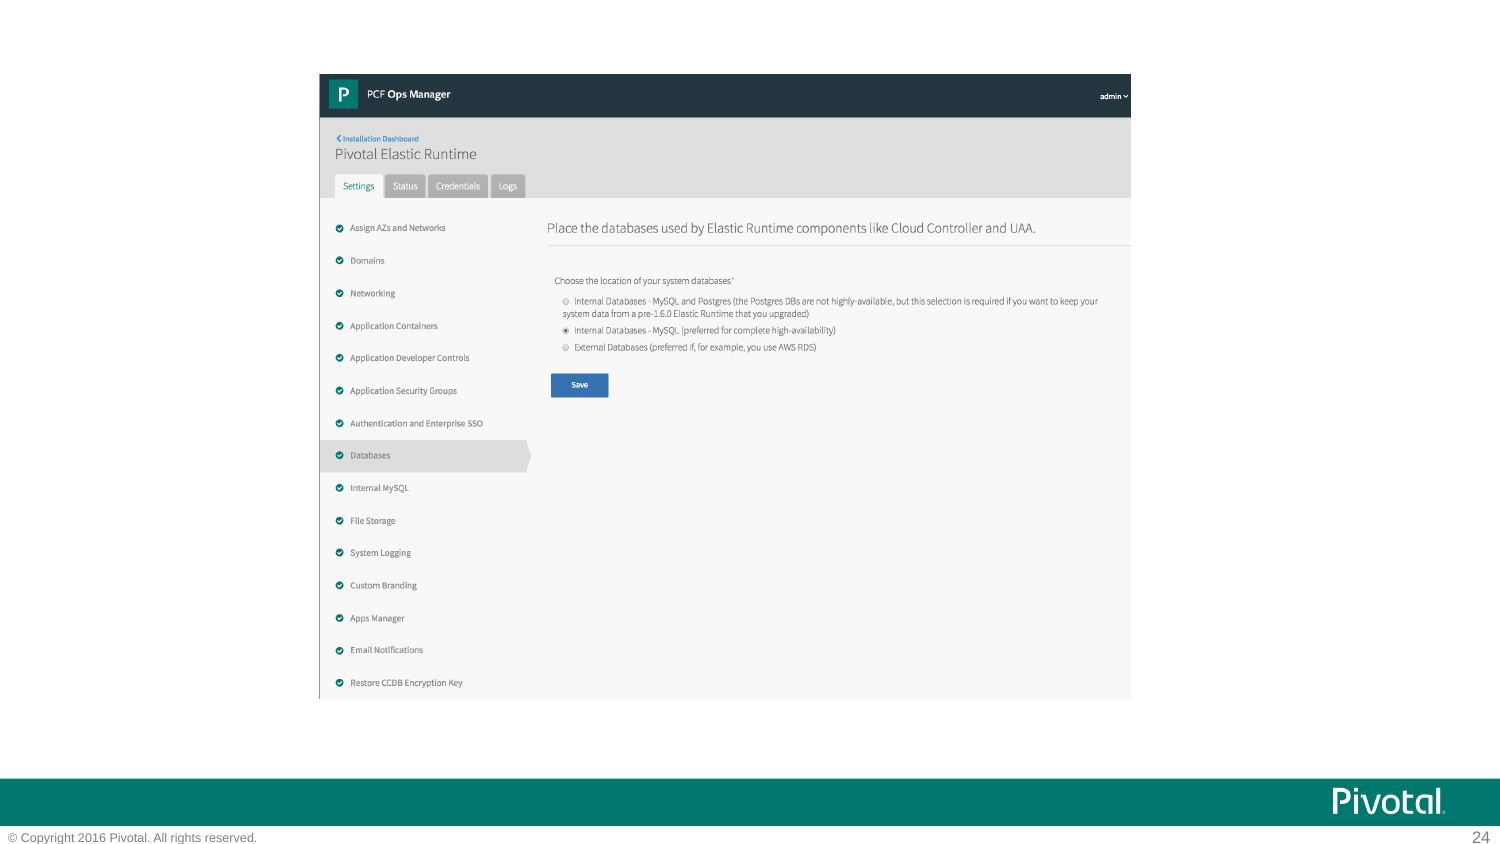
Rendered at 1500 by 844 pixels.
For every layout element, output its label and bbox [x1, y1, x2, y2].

list [319, 74, 1131, 699]
picture [1327, 779, 1450, 820]
